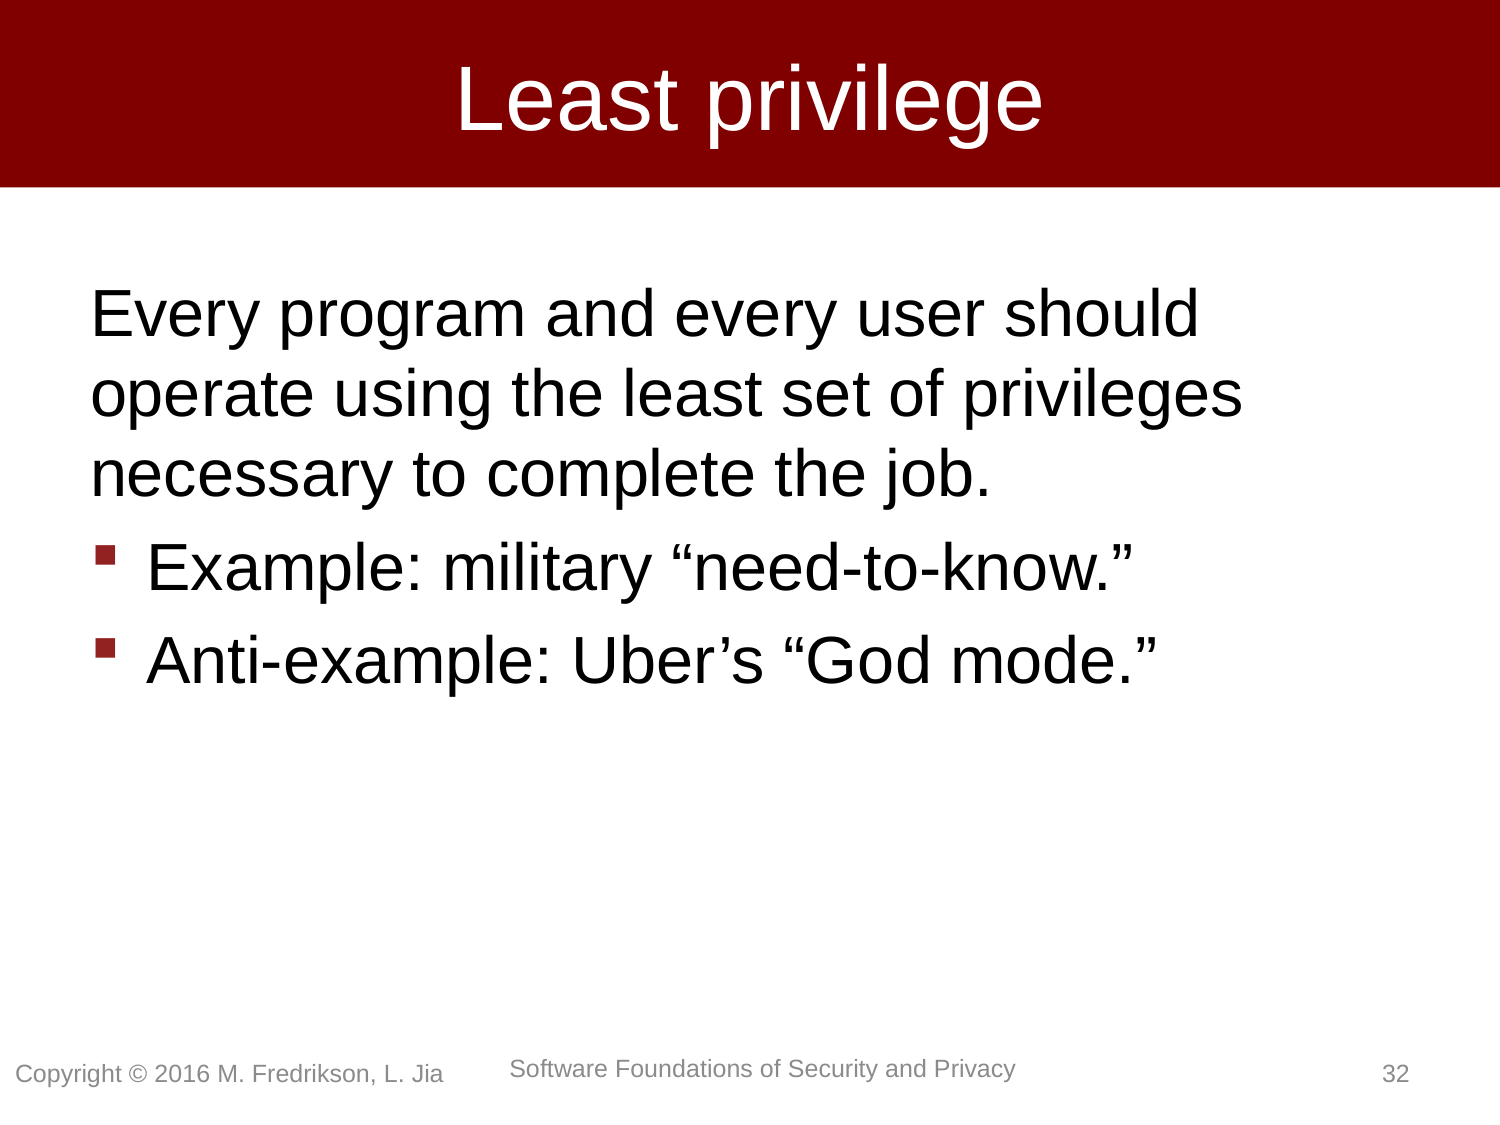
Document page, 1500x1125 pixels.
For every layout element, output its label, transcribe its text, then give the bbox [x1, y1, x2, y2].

slide_number 31 [1074, 1042, 1425, 1103]
title Least privilege [0, 0, 1500, 188]
footer Copyright © 2016 M. Fredrikson, L. Jia [0, 1042, 475, 1103]
list Every program and every user should operate using the least set of privileges necessary to complete the job. Example: military “need-to-know.” Anti-example: Uber’s “God mode.” [75, 262, 1425, 1005]
